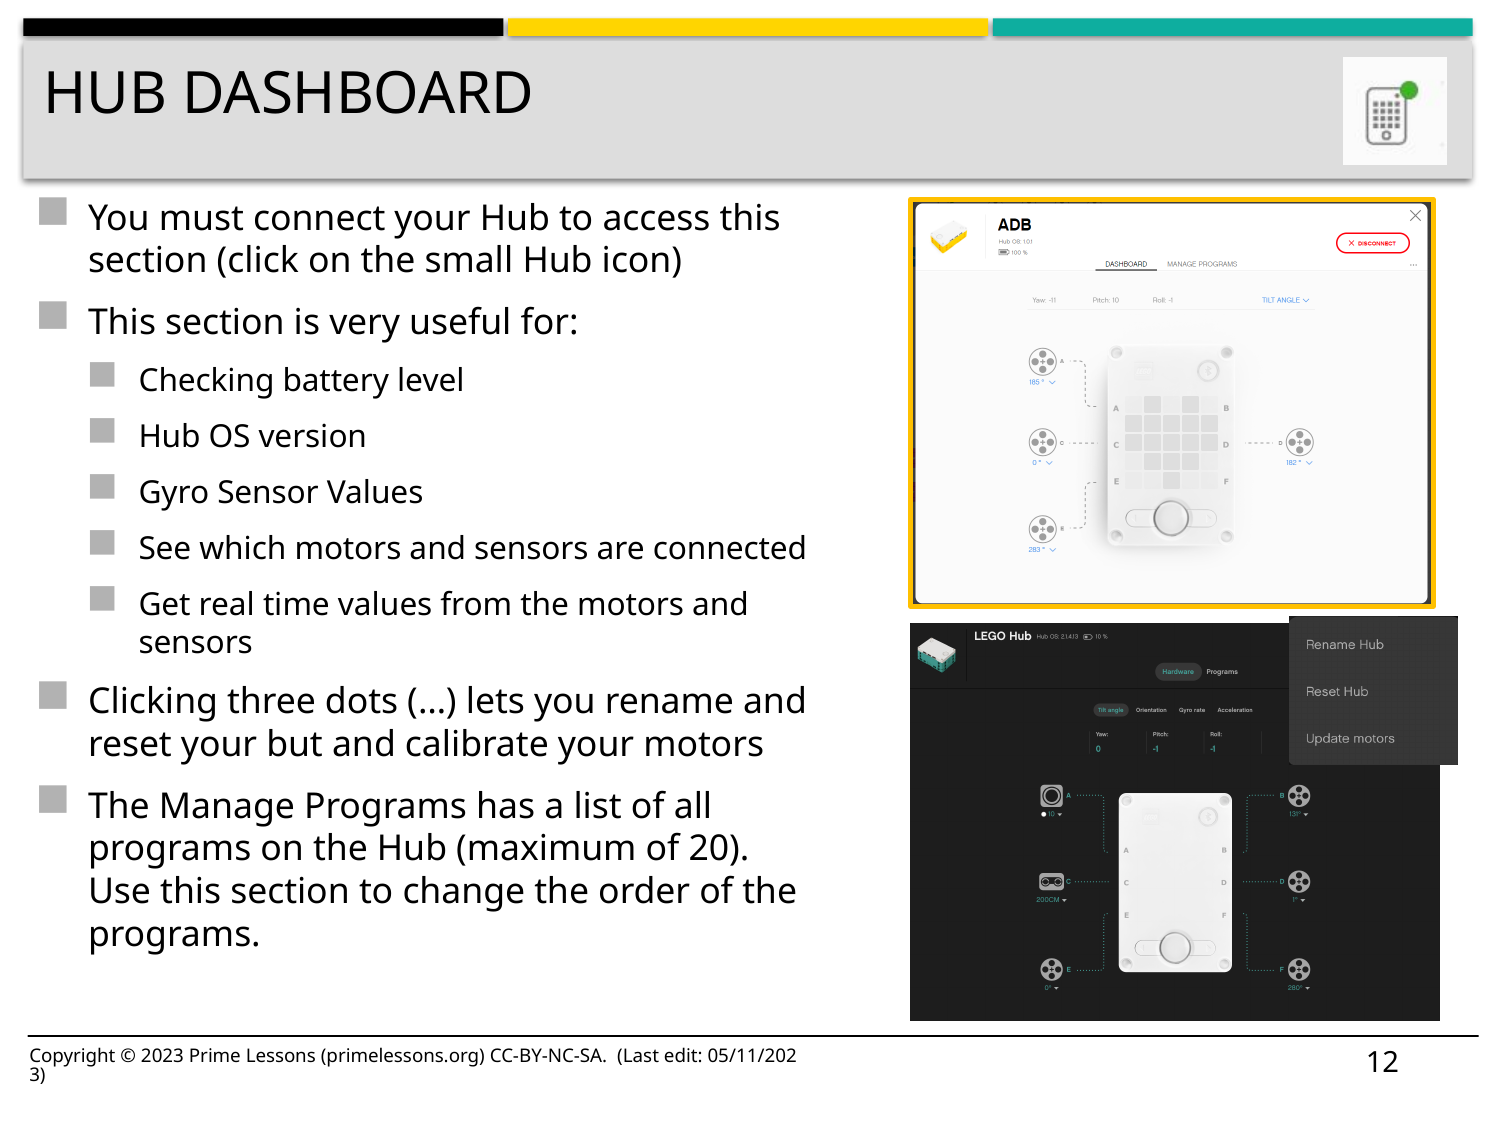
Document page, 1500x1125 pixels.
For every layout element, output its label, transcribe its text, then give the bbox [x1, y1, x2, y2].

title HUB DASHBOARD [28, 48, 1464, 172]
list You must connect your Hub to access this section (click on the small Hub icon) This section is very useful for: Checking battery level Hub OS version Gyro Sensor Values See which motors and sensors are connected Get real time values from the motors and sensors Clicking three dots (…) lets you rename and reset your but and calibrate your motors The Manage Programs has a list of all programs on the Hub (maximum of 20). Use this section to change the order of the programs. [25, 187, 825, 1021]
picture [912, 200, 1432, 605]
picture [1342, 57, 1447, 165]
footer Copyright © 2023 Prime Lessons (primelessons.org) CC-BY-NC-SA. (Last edit: 05/11/2023) [14, 1036, 814, 1097]
slide_number 12 [1351, 1036, 1478, 1097]
picture [910, 615, 1458, 1022]
